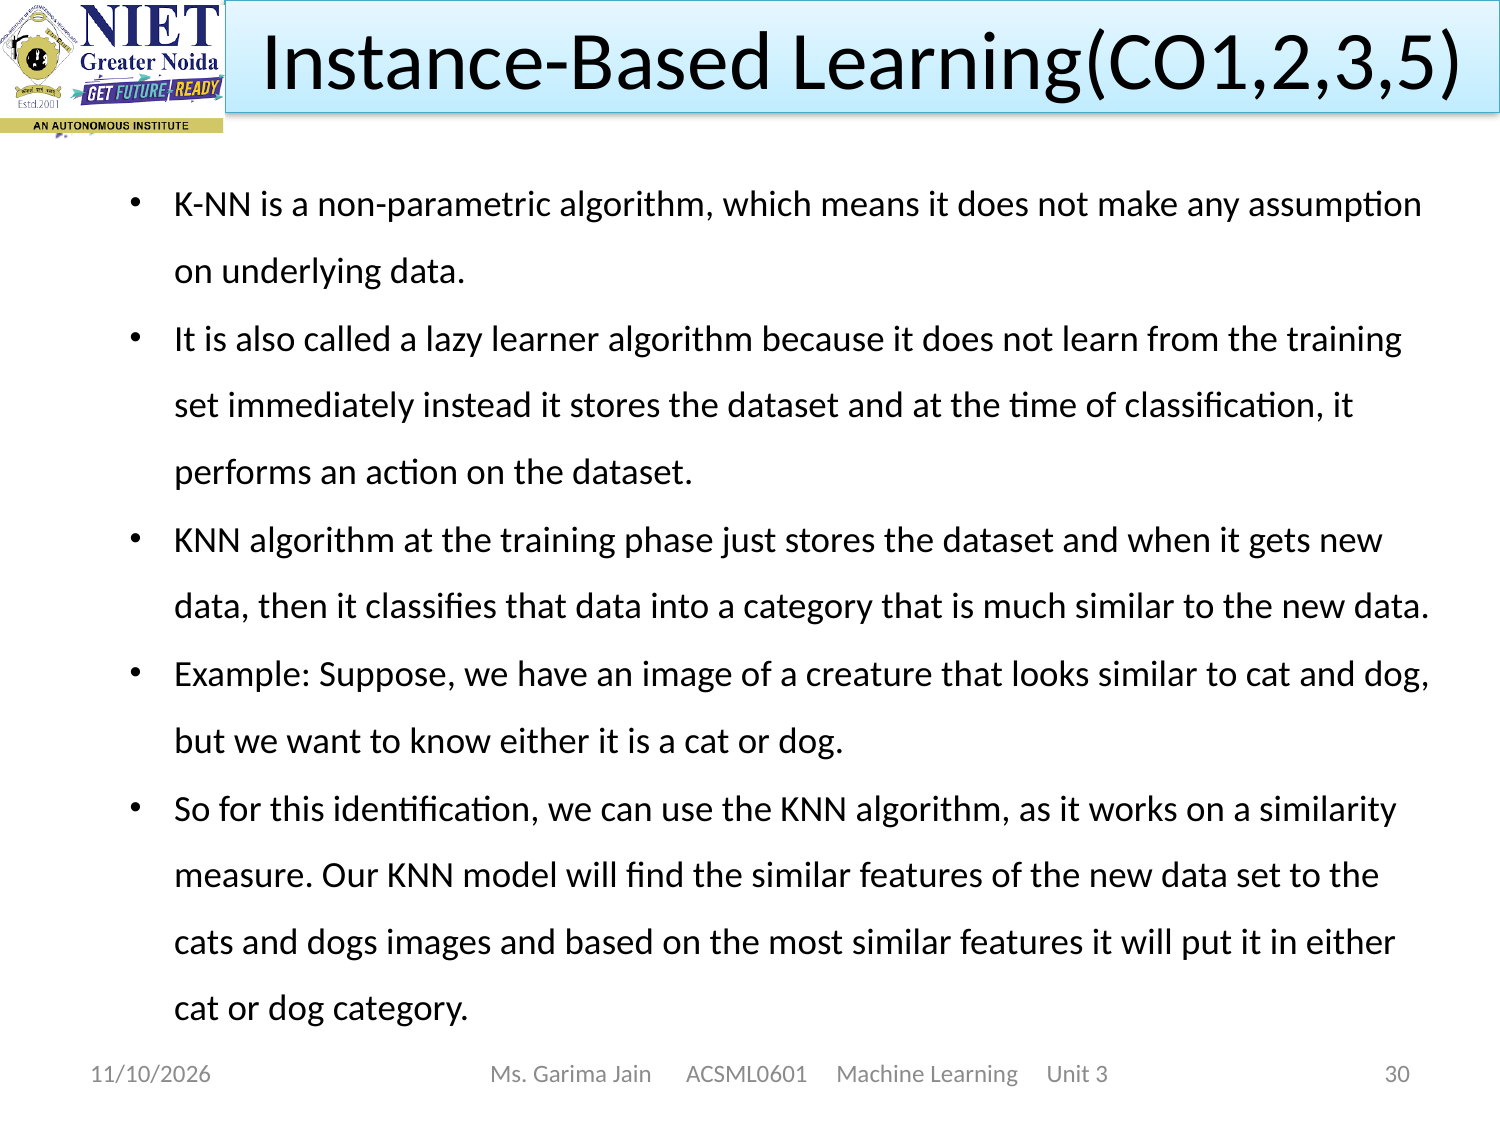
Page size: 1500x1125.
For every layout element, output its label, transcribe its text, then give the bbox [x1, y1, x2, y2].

text_box Instance-Based Learning(CO1,2,3,5) [238, 0, 1500, 113]
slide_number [75, 1042, 174, 1103]
list K-NN is a non-parametric algorithm, which means it does not make any assumption on underlying data. It is also called a lazy learner algorithm because it does not learn from the training set immediately instead it stores the dataset and at the time of classification, it performs an action on the dataset. KNN algorithm at the training phase just stores the dataset and when it gets new data, then it classifies that data into a category that is much similar to the new data. Example: Suppose, we have an image of a creature that looks similar to cat and dog, but we want to know either it is a cat or dog. So for this identification, we can use the KNN algorithm, as it works on a similarity measure. Our KNN model will find the similar features of the new data set to the cats and dogs images and based on the most similar features it will put it in either cat or dog category. [112, 149, 1463, 1043]
footer Ms. Garima Jain ACSML0601 Machine Learning Unit 3 [174, 1042, 1425, 1103]
picture [0, 0, 238, 151]
